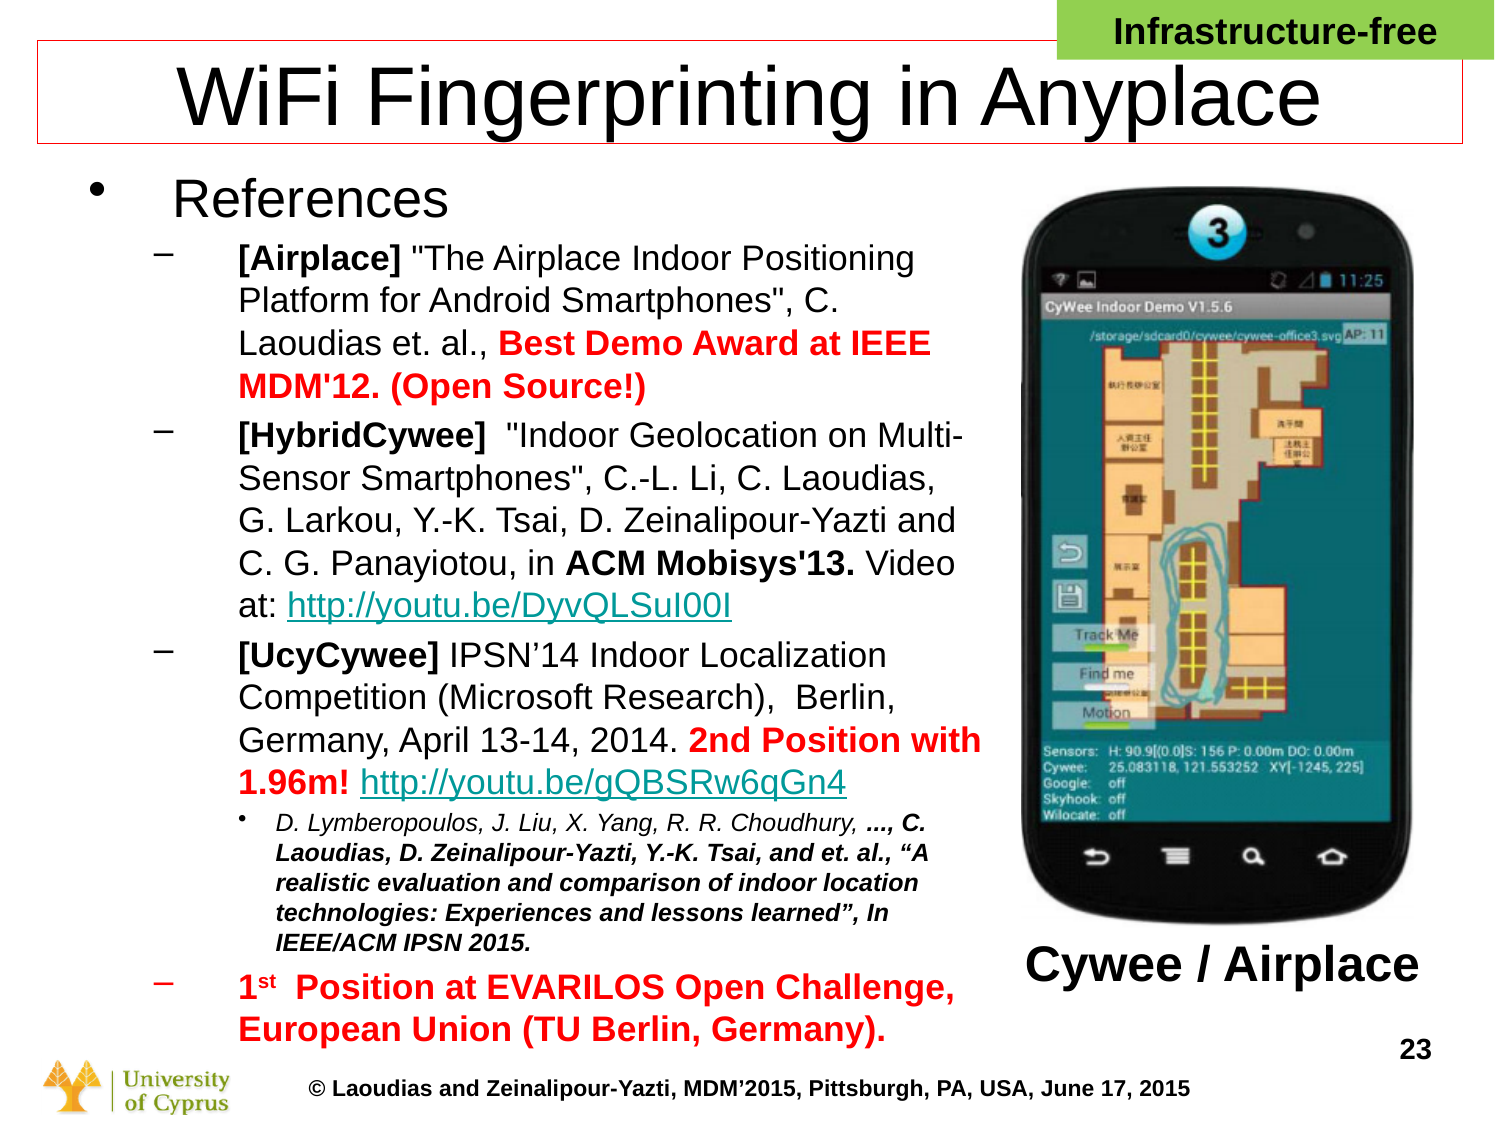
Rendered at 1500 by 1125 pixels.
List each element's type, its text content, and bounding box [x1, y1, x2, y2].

list References [Airplace] "The Airplace Indoor Positioning Platform for Android Smartphones", C. Laoudias et. al., Best Demo Award at IEEE MDM'12. (Open Source!) [HybridCywee] "Indoor Geolocation on Multi-Sensor Smartphones", C.-L. Li, C. Laoudias, G. Larkou, Y.-K. Tsai, D. Zeinalipour-Yazti and C. G. Panayiotou, in ACM Mobisys'13. Video at: http://youtu.be/DyvQLSuI00I [UcyCywee] IPSN’14 Indoor Localization Competition (Microsoft Research), Berlin, Germany, April 13-14, 2014. 2nd Position with 1.96m! http://youtu.be/gQBSRw6qGn4 D. Lymberopoulos, J. Liu, X. Yang, R. R. Choudhury, ..., C. Laoudias, D. Zeinalipour-Yazti, Y.-K. Tsai, and et. al., “A realistic evaluation and comparison of indoor location technologies: Experiences and lessons learned”, In IEEE/ACM IPSN 2015. 1st Position at EVARILOS Open Challenge, European Union (TU Berlin, Germany). [72, 155, 999, 1059]
text_box Infrastructure-free [1056, 0, 1495, 60]
text_box WiFi Fingerprinting in Anyplace [37, 40, 1463, 144]
text_box Cywee / Airplace [998, 923, 1447, 999]
picture [1021, 179, 1418, 948]
picture [41, 1058, 231, 1115]
